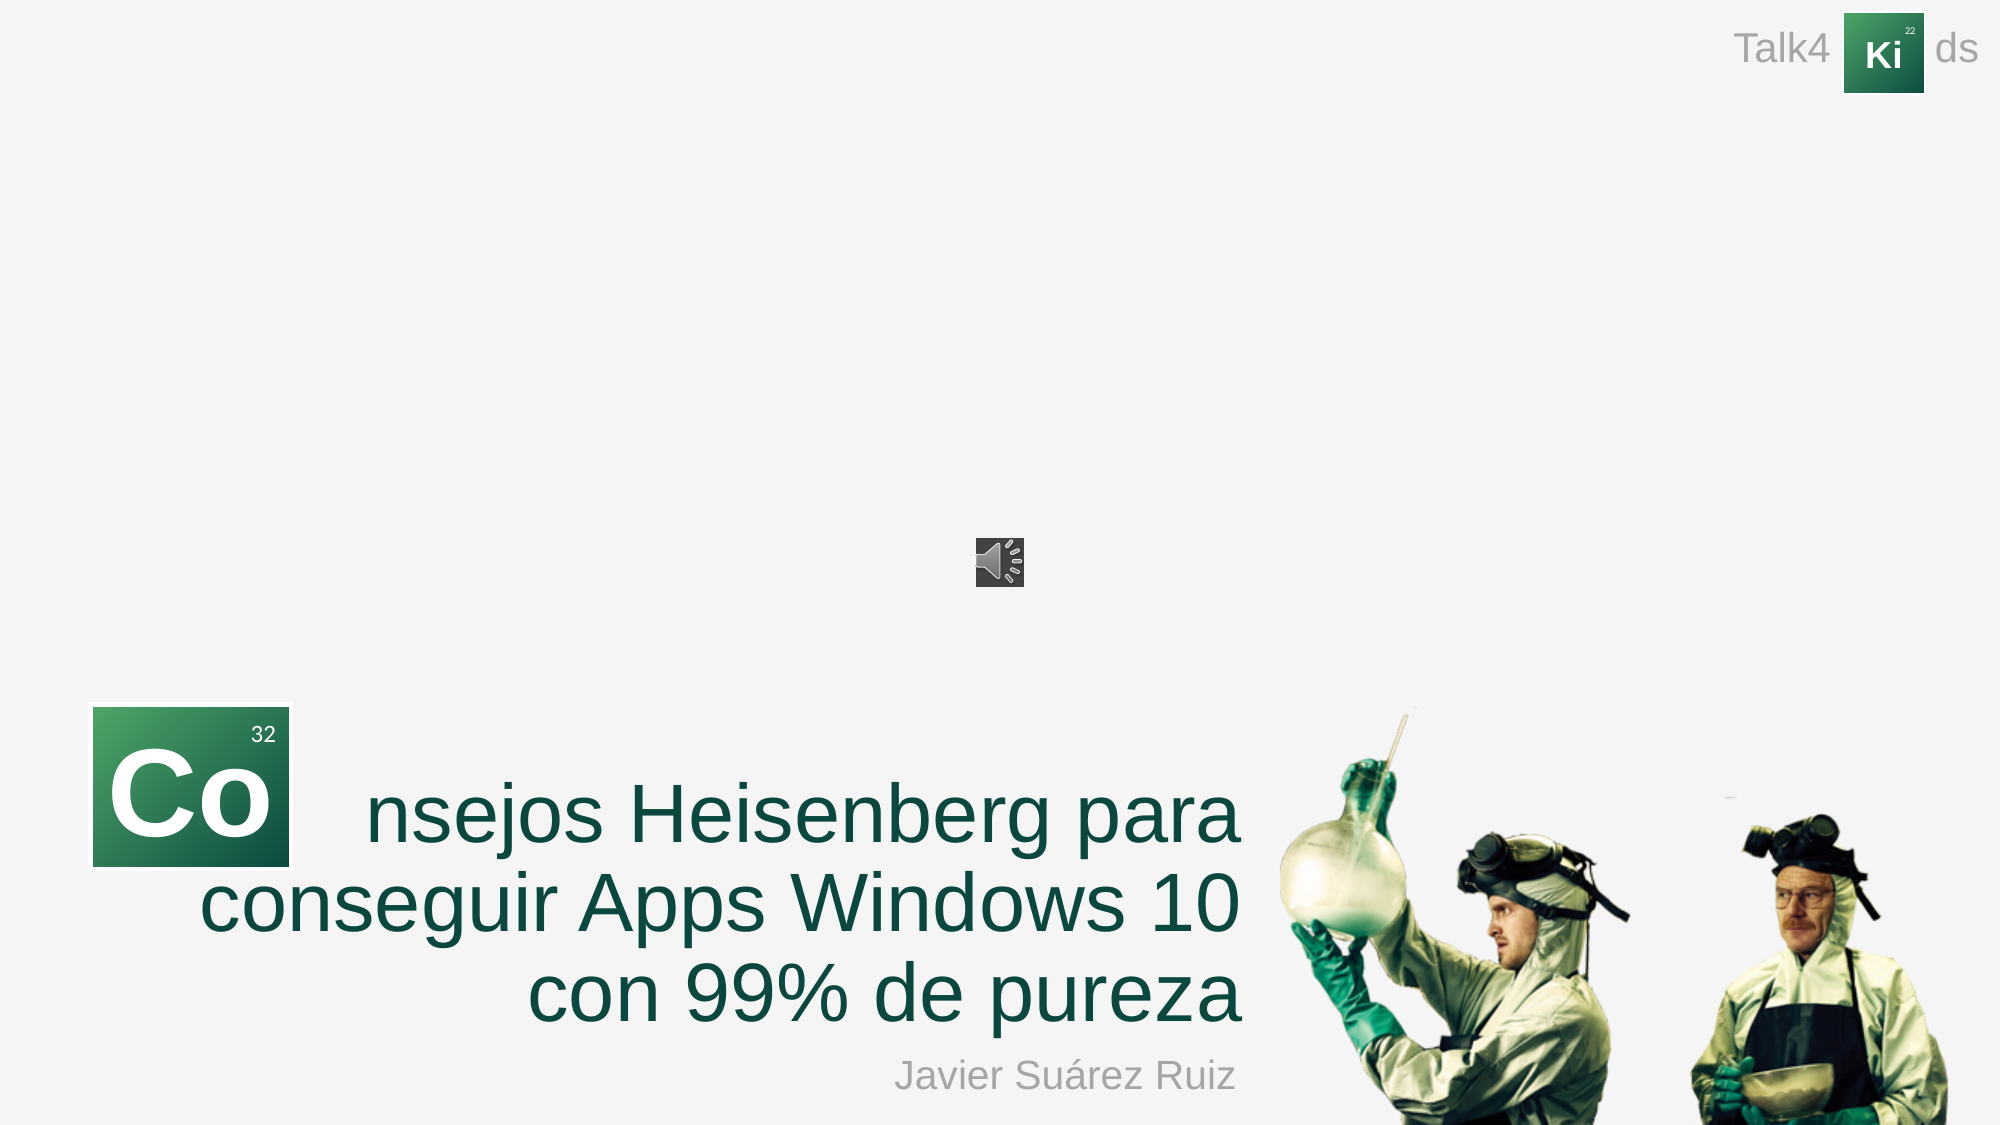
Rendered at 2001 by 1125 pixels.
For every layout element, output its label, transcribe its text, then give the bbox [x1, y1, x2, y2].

text_box Javier Suárez Ruiz [773, 1046, 1252, 1106]
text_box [1842, 11, 1926, 95]
picture [1256, 704, 2000, 1125]
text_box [90, 704, 292, 869]
subtitle Talk4 he ds [1712, 19, 1995, 190]
title nsejos Heisenberg para conseguir Apps Windows 10 con 99% de pureza [183, 757, 1256, 1047]
picture [974, 537, 1025, 588]
